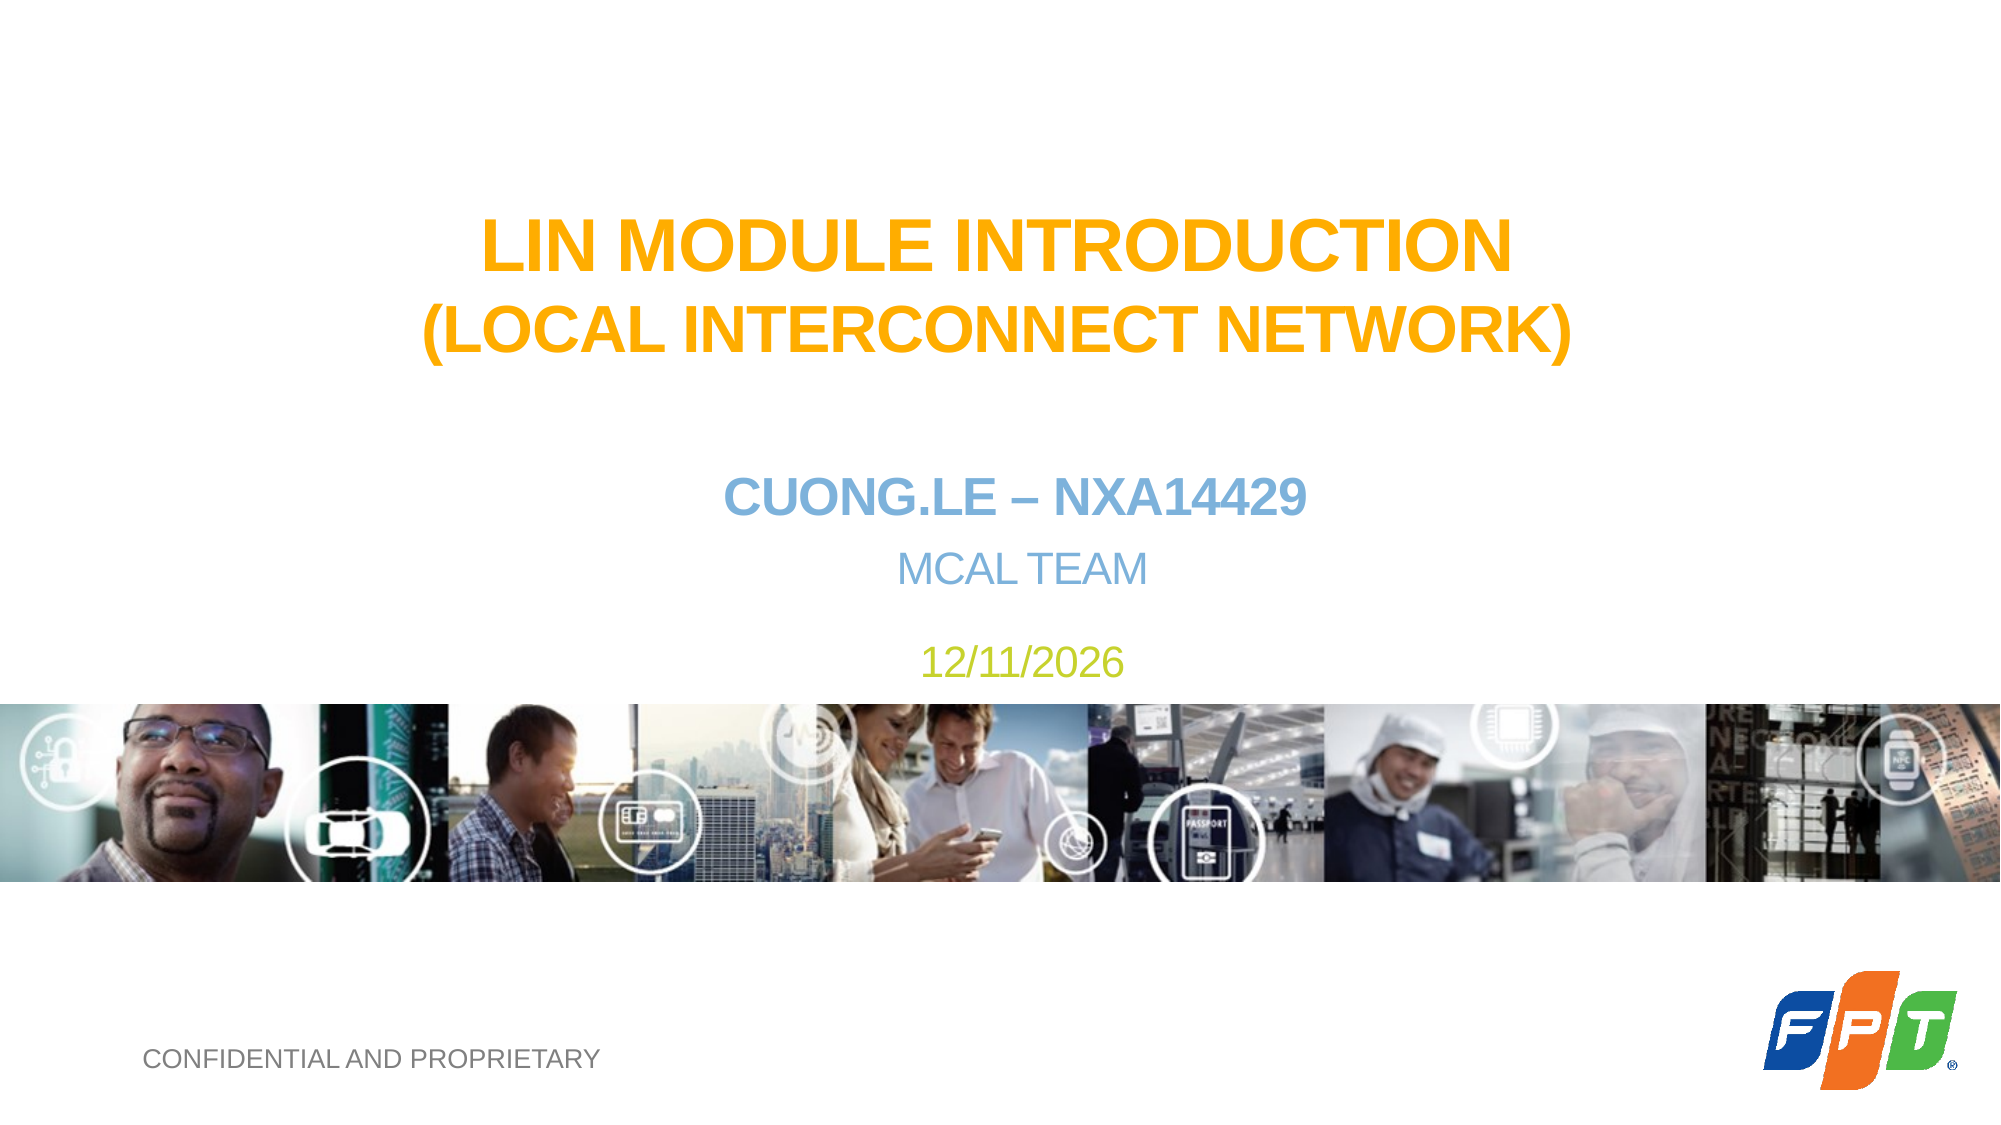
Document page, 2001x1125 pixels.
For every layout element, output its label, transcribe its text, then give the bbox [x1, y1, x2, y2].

list 04/03/2018 [887, 625, 1158, 694]
title LIN MODULE INTRODUCTION (local interconnect network) [255, 179, 1741, 381]
picture [0, 704, 2000, 882]
picture [1760, 970, 1958, 1091]
text_box CUONG.LE – NXA14429 MCAL Team [658, 454, 1387, 602]
